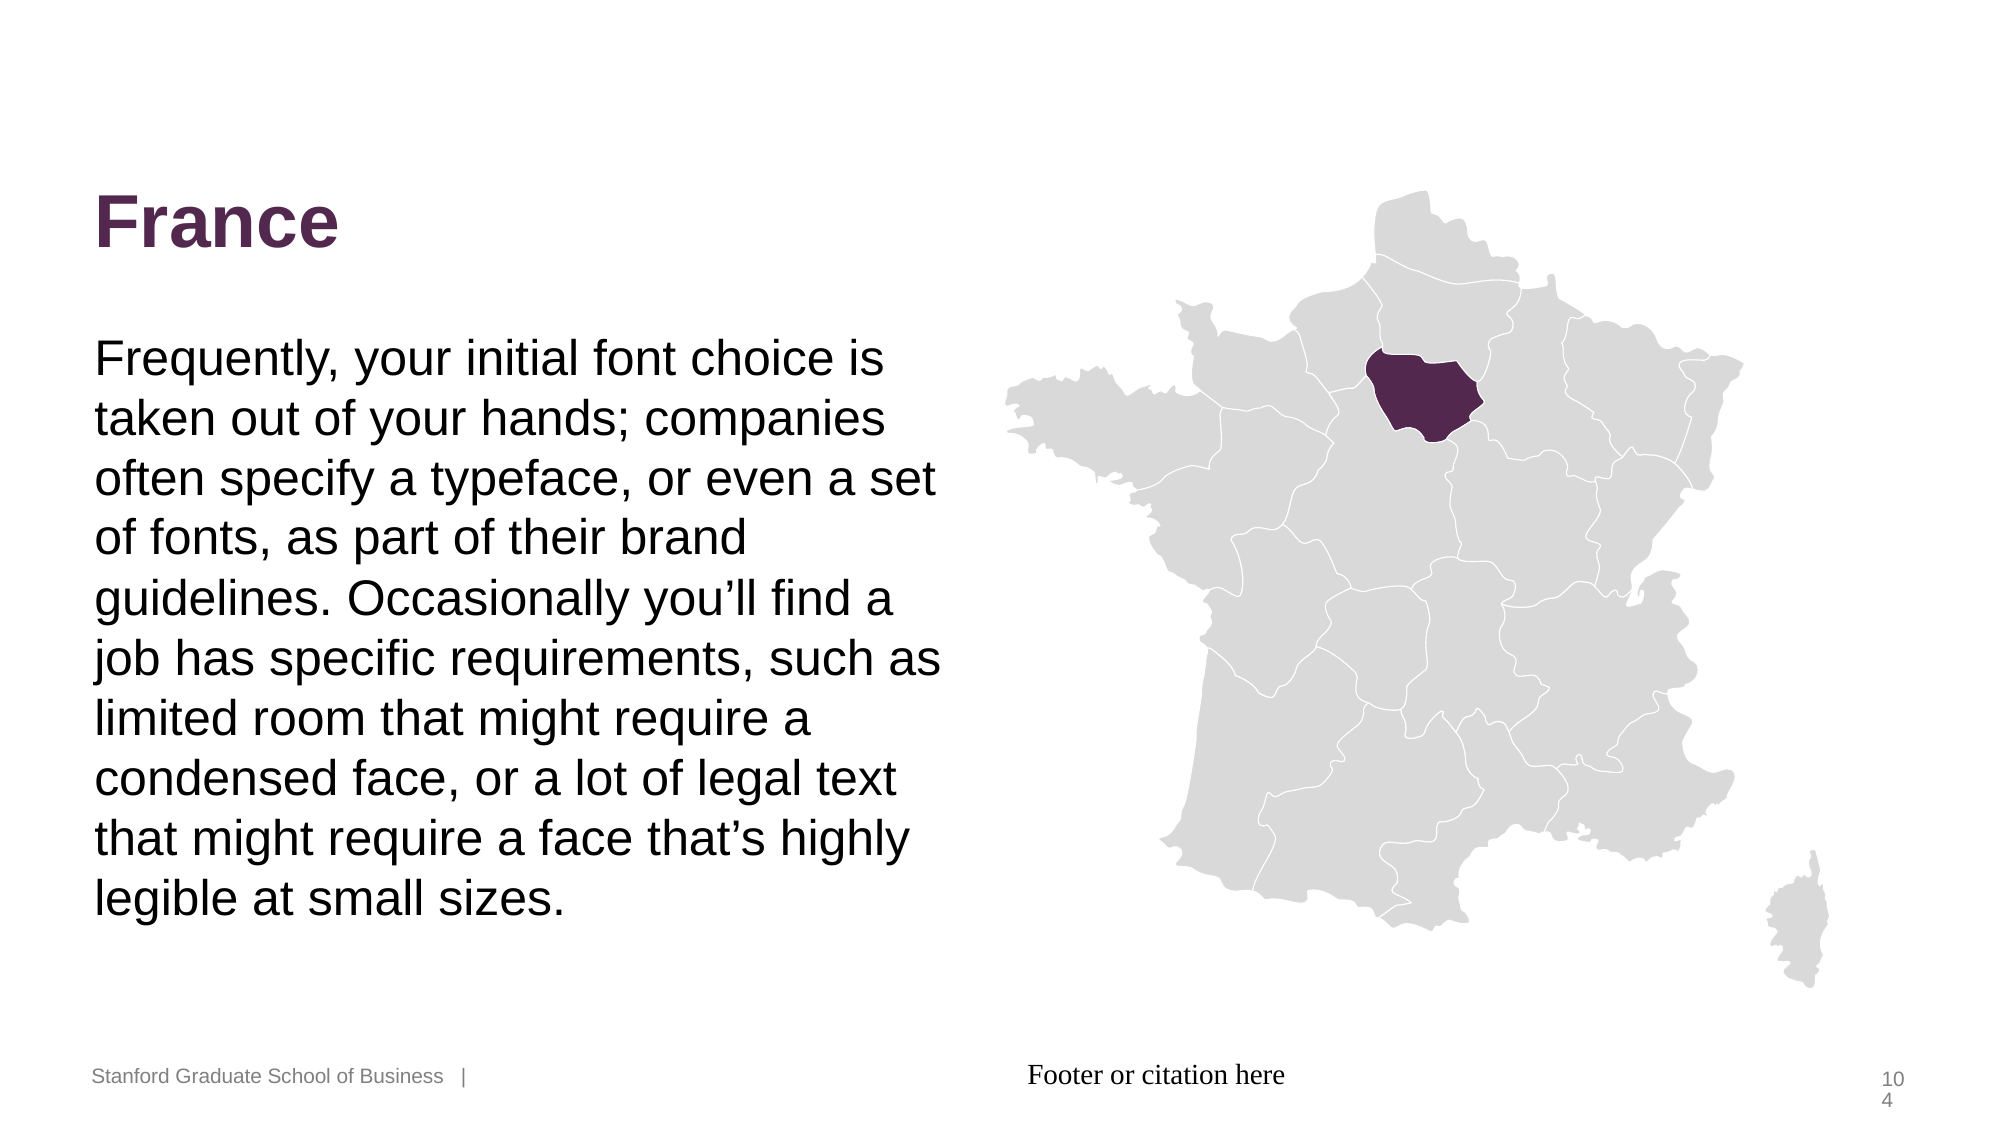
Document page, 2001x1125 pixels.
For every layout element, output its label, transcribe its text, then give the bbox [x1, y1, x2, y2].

footer Footer or citation here [468, 1054, 1844, 1098]
list France Frequently, your initial font choice is taken out of your hands; companies often specify a typeface, or even a set of fonts, as part of their brand guidelines. Occasionally you’ll find a job has specific requirements, such as limited room that might require a condensed face, or a lot of legal text that might require a face that’s highly legible at small sizes. [79, 75, 963, 1023]
slide_number 104 [1866, 1054, 1925, 1098]
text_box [1003, 189, 1831, 990]
